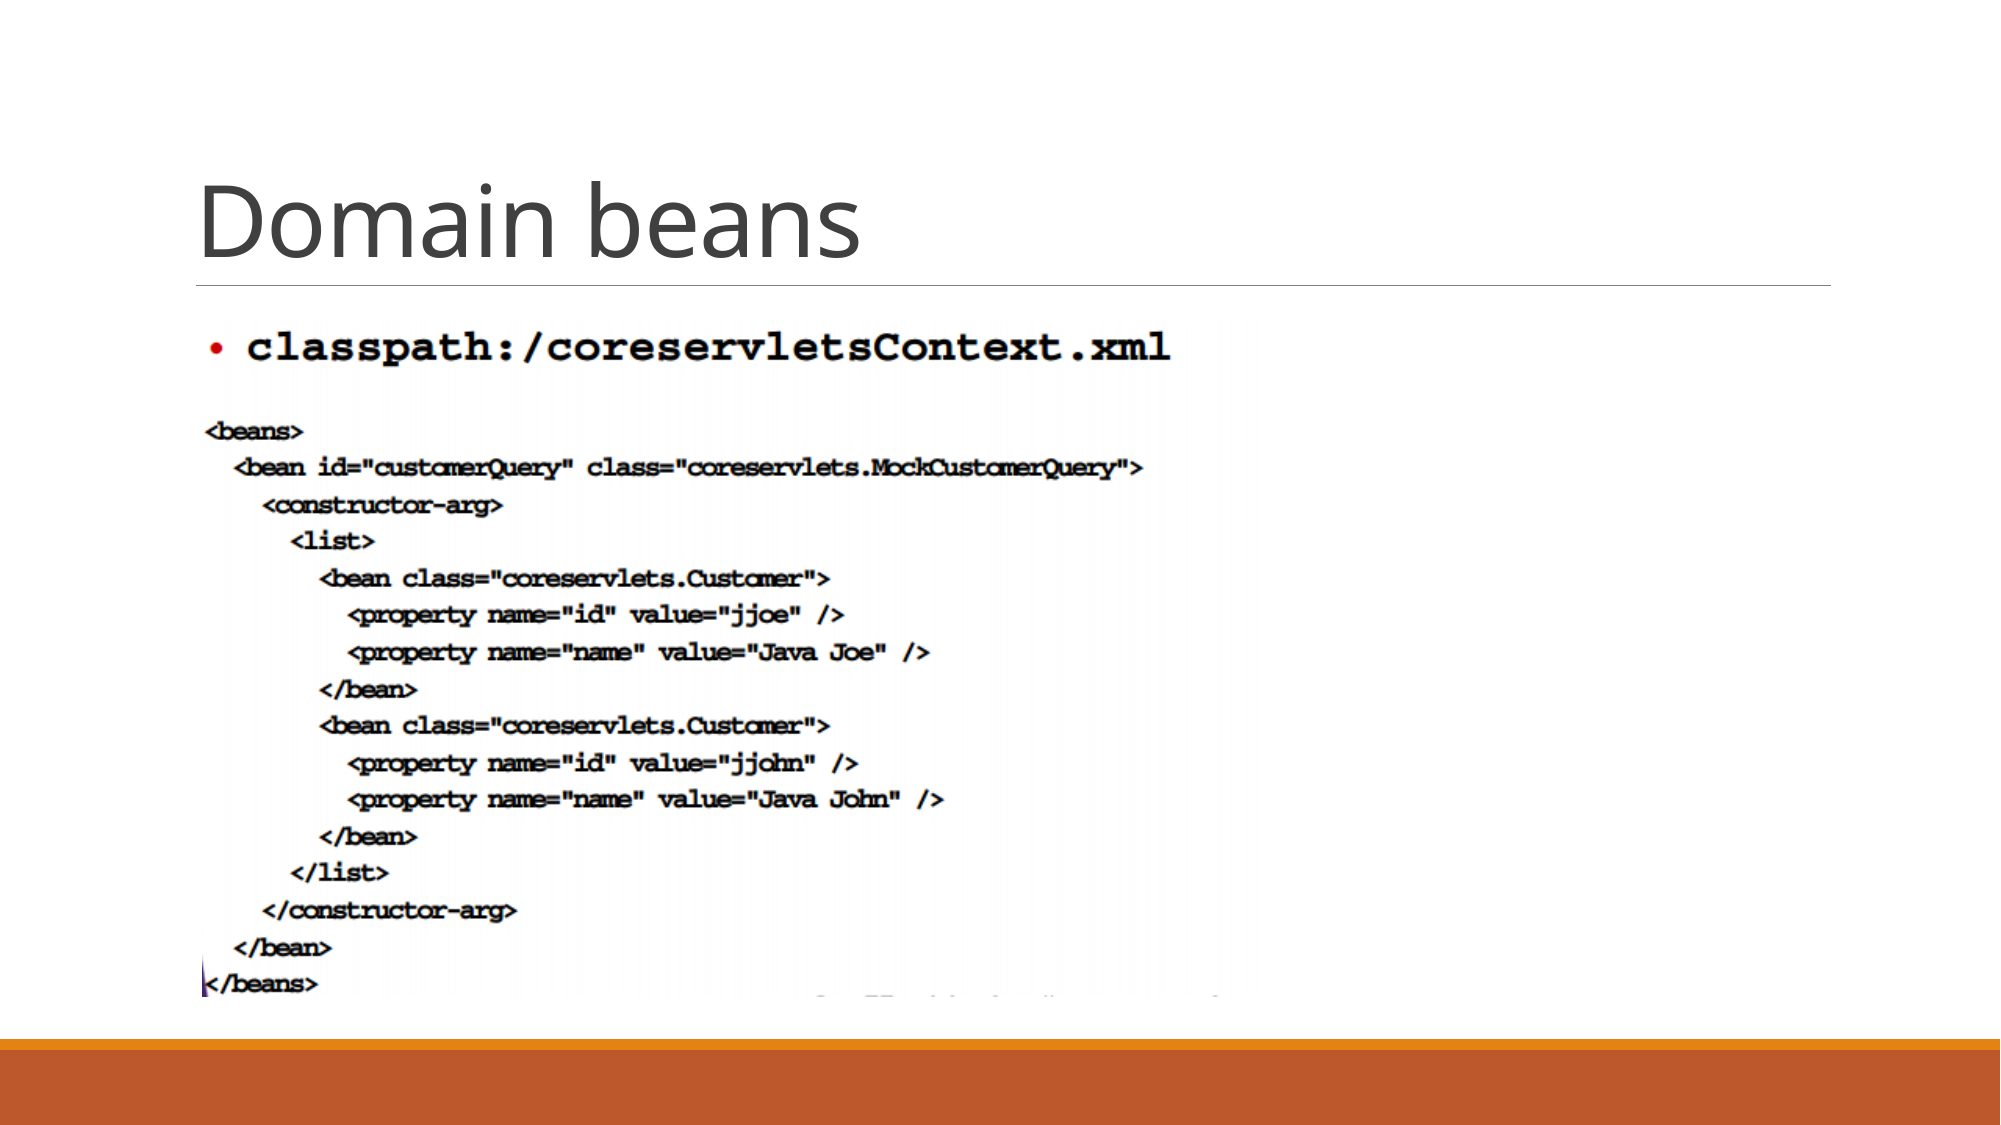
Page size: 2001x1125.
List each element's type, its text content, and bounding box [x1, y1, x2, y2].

title Domain beans [180, 47, 1830, 285]
picture [202, 320, 1272, 997]
